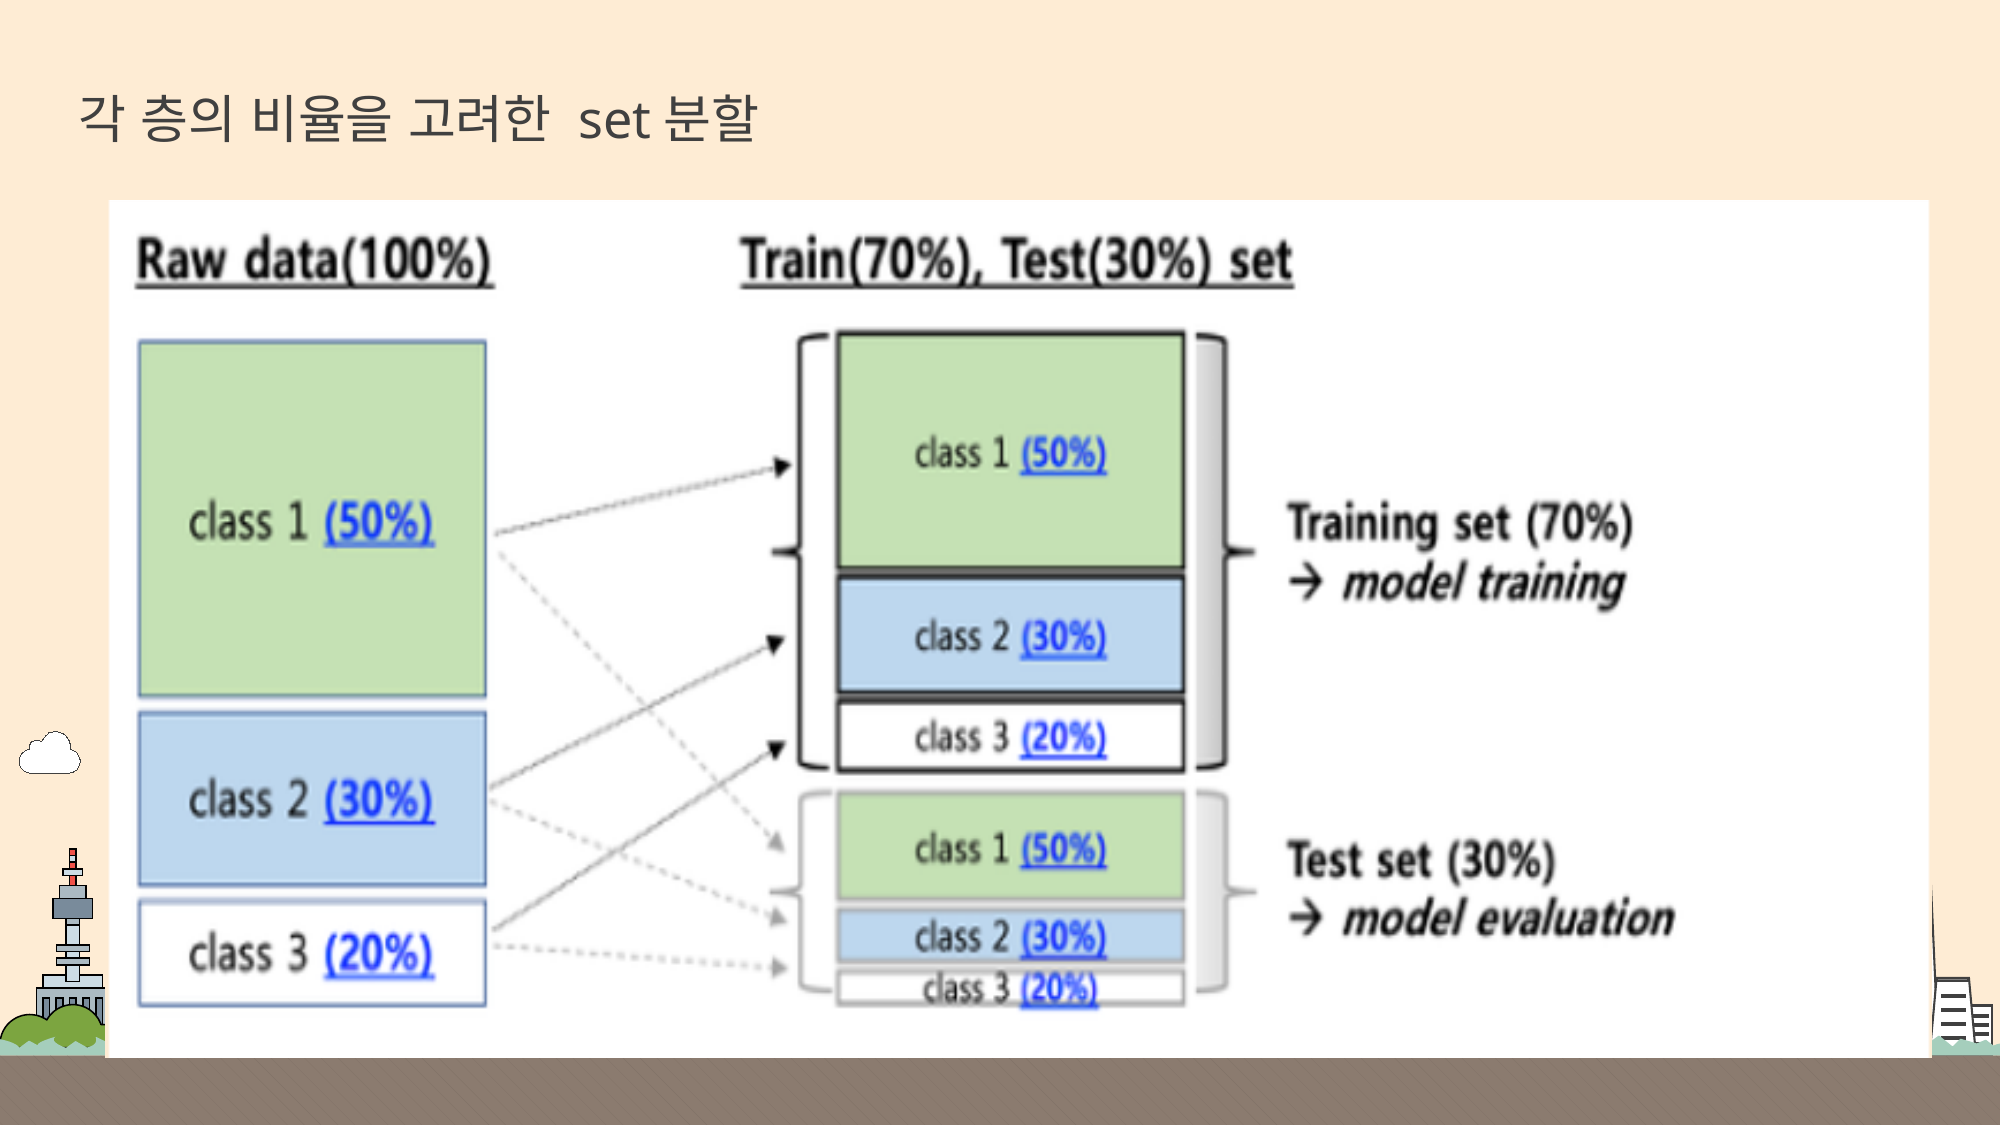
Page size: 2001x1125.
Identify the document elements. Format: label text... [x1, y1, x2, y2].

picture [105, 199, 1932, 1058]
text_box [0, 707, 2000, 1125]
text_box 각 층의 비율을 고려한 set분할 [63, 78, 775, 156]
